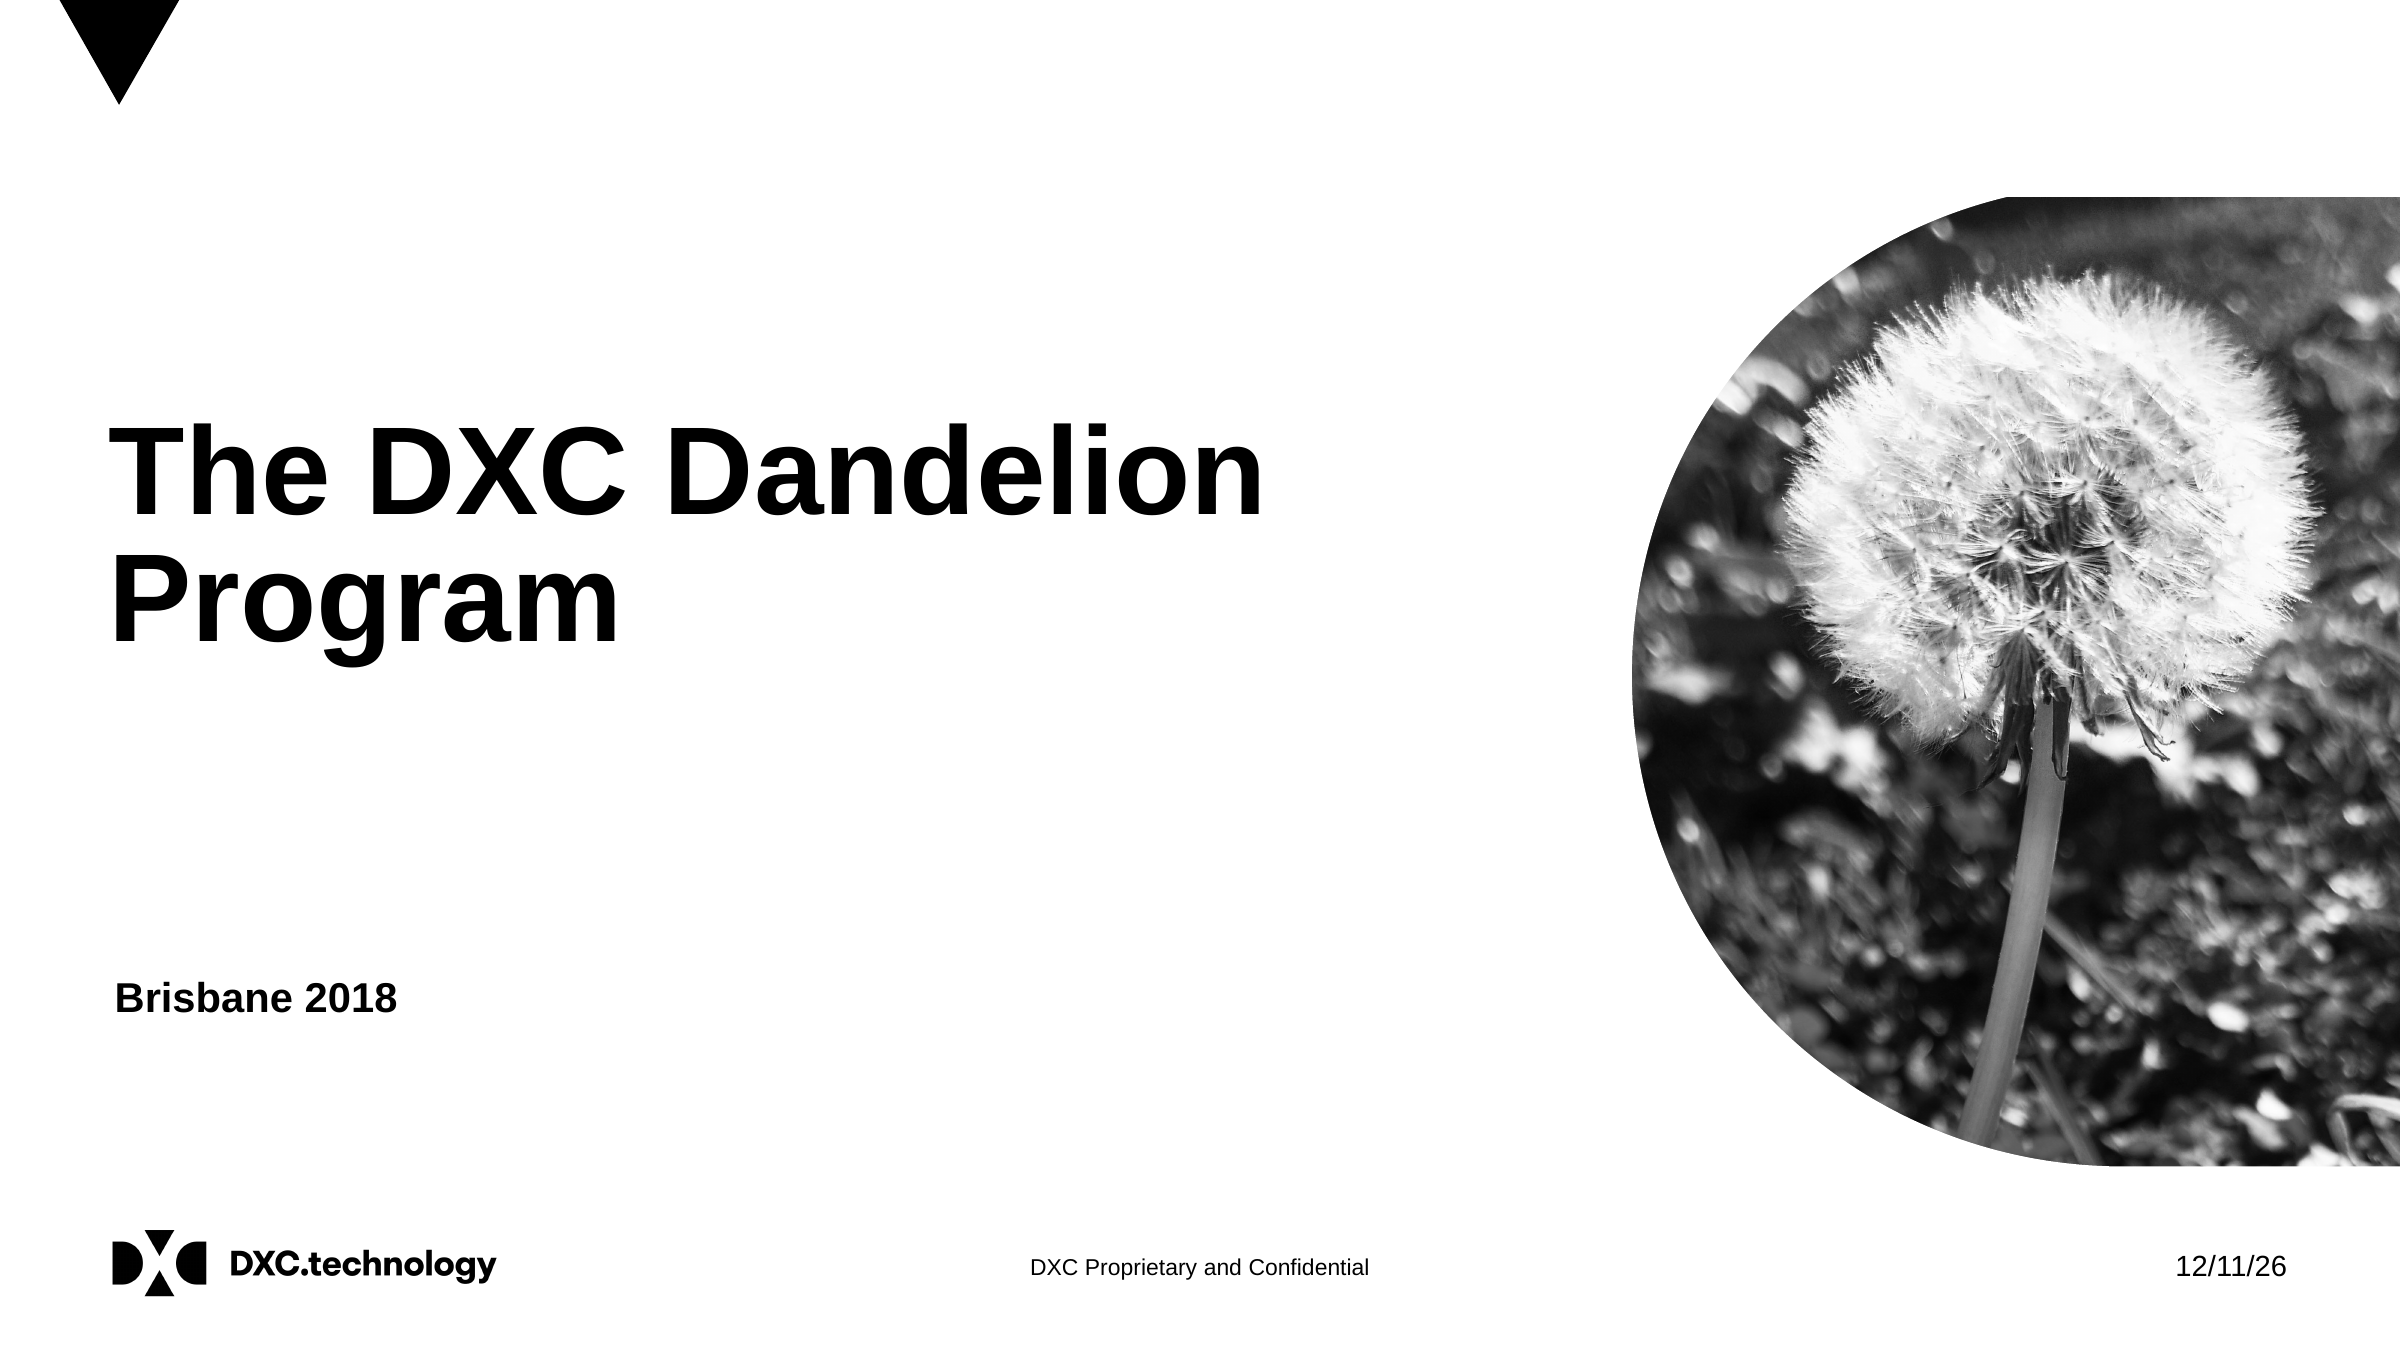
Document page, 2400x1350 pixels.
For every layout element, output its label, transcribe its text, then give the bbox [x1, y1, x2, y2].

text_box Brisbane 2018 [114, 970, 1540, 1121]
picture [1632, 197, 2400, 1166]
text_box The DXC Dandelion Program [108, 104, 1534, 668]
